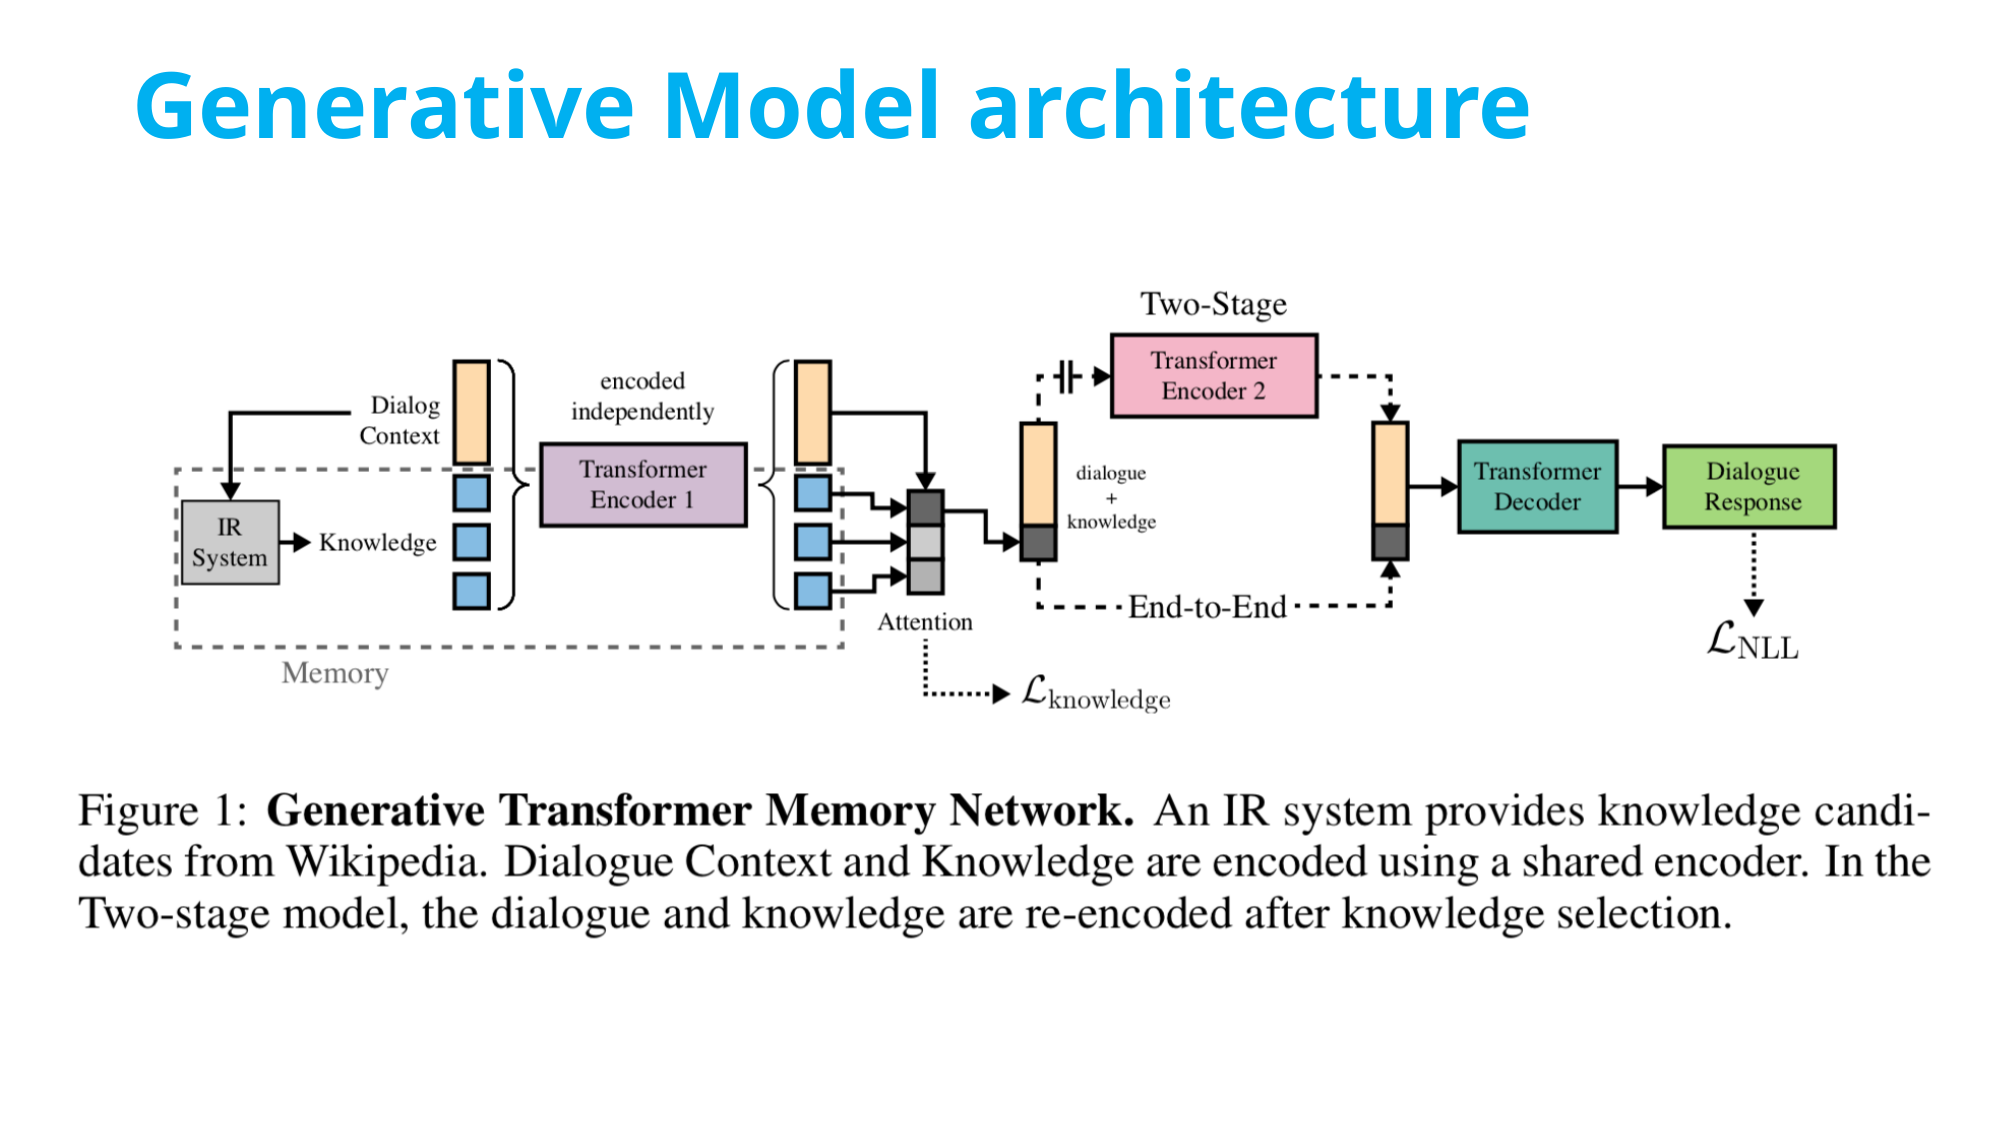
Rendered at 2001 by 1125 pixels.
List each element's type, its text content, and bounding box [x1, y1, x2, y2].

title Generative Model architecture [117, 0, 1843, 218]
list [61, 245, 1964, 969]
